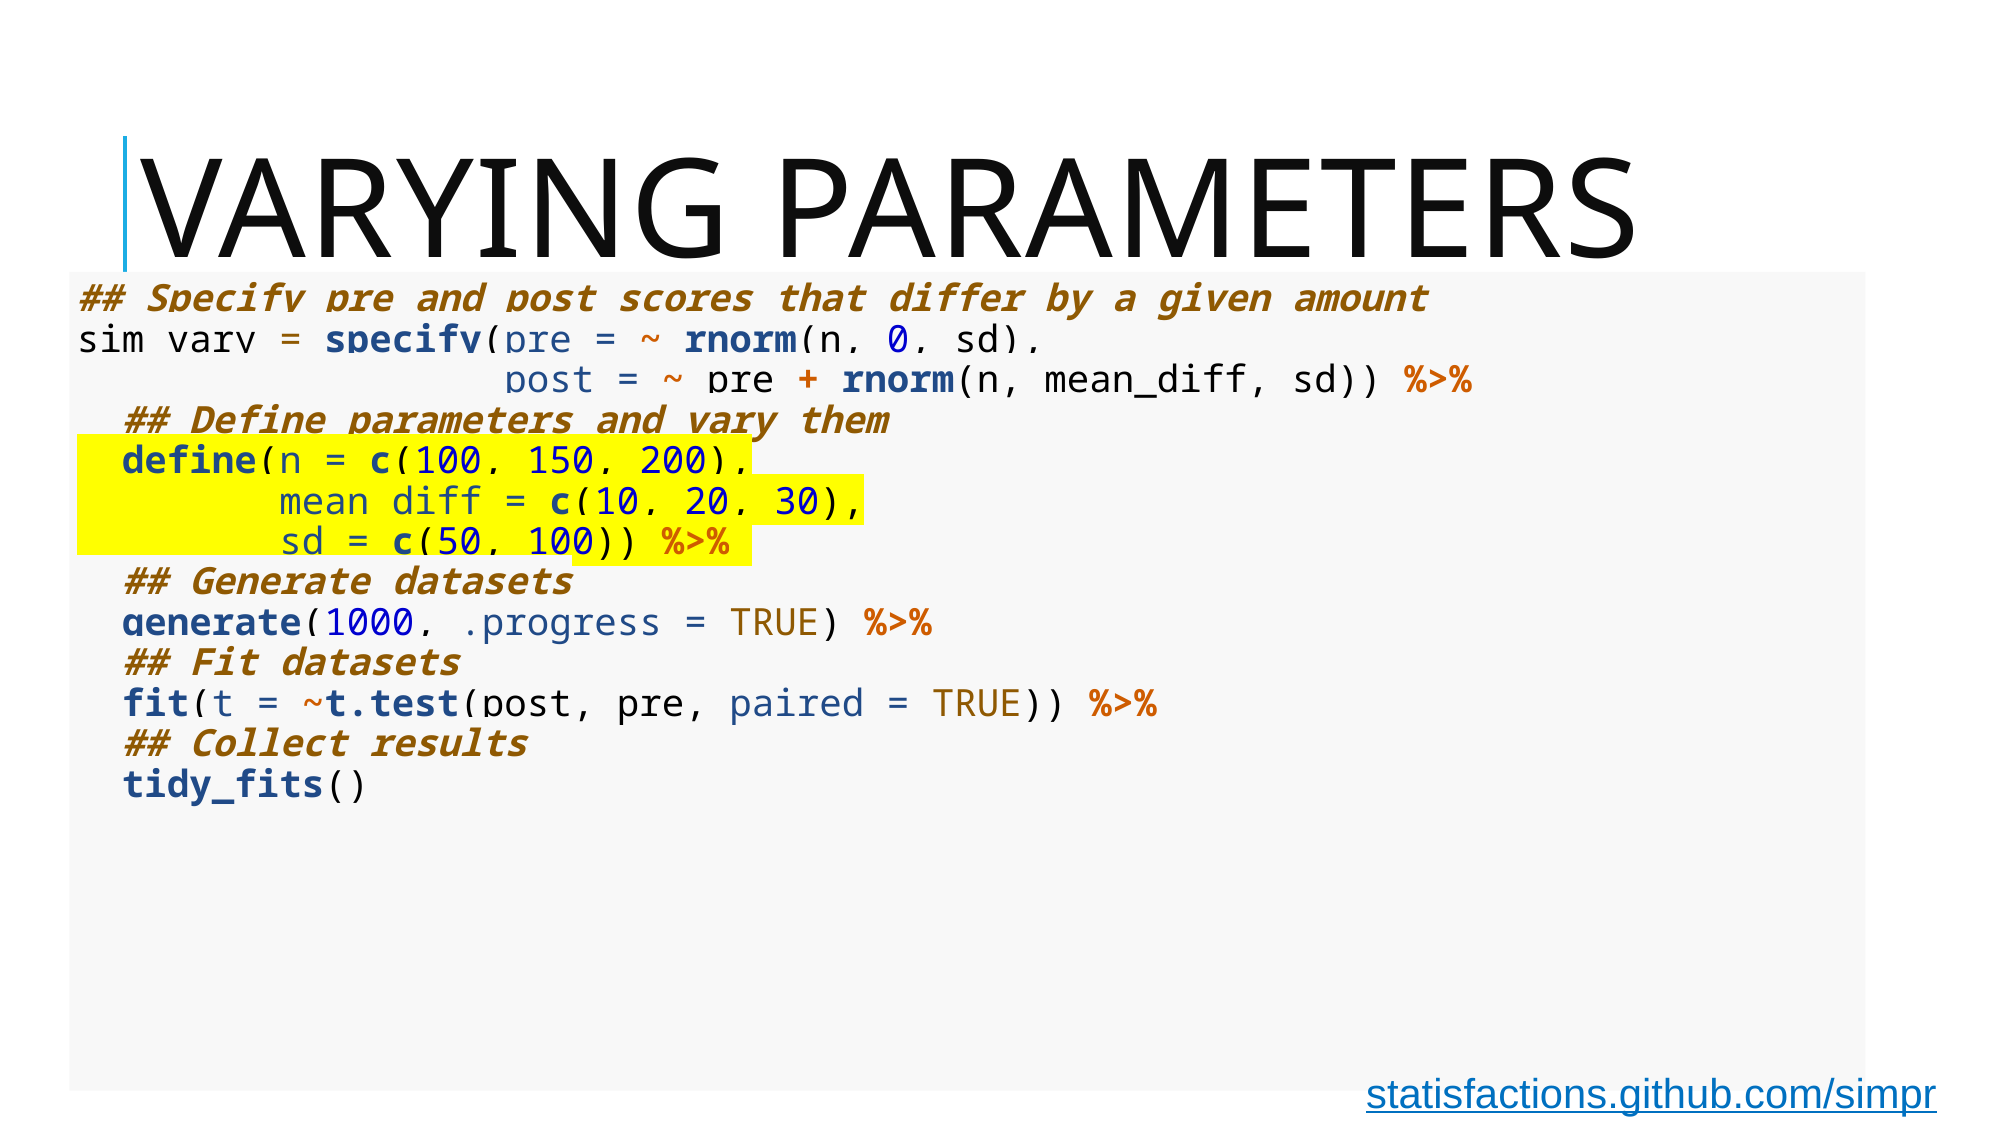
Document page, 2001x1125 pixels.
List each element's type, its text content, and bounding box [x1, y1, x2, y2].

title Varying Parameters [125, 94, 1763, 271]
text_box ## Specify pre and post scores that differ by a given amount sim_vary = specify(pre = ~ rnorm(n, 0, sd), post = ~ pre + rnorm(n, mean_diff, sd)) %>% ## Define parameters and vary them define(n = c(100, 150, 200), mean_diff = c(10, 20, 30), sd = c(50, 100)) %>% ## Generate datasets generate(1000, .progress = TRUE) %>% ## Fit datasets fit(t = ~t.test(post, pre, paired = TRUE)) %>% ## Collect results tidy_fits() [69, 271, 1866, 1091]
text_box statisfactions.github.com/simpr [1351, 1059, 1953, 1125]
